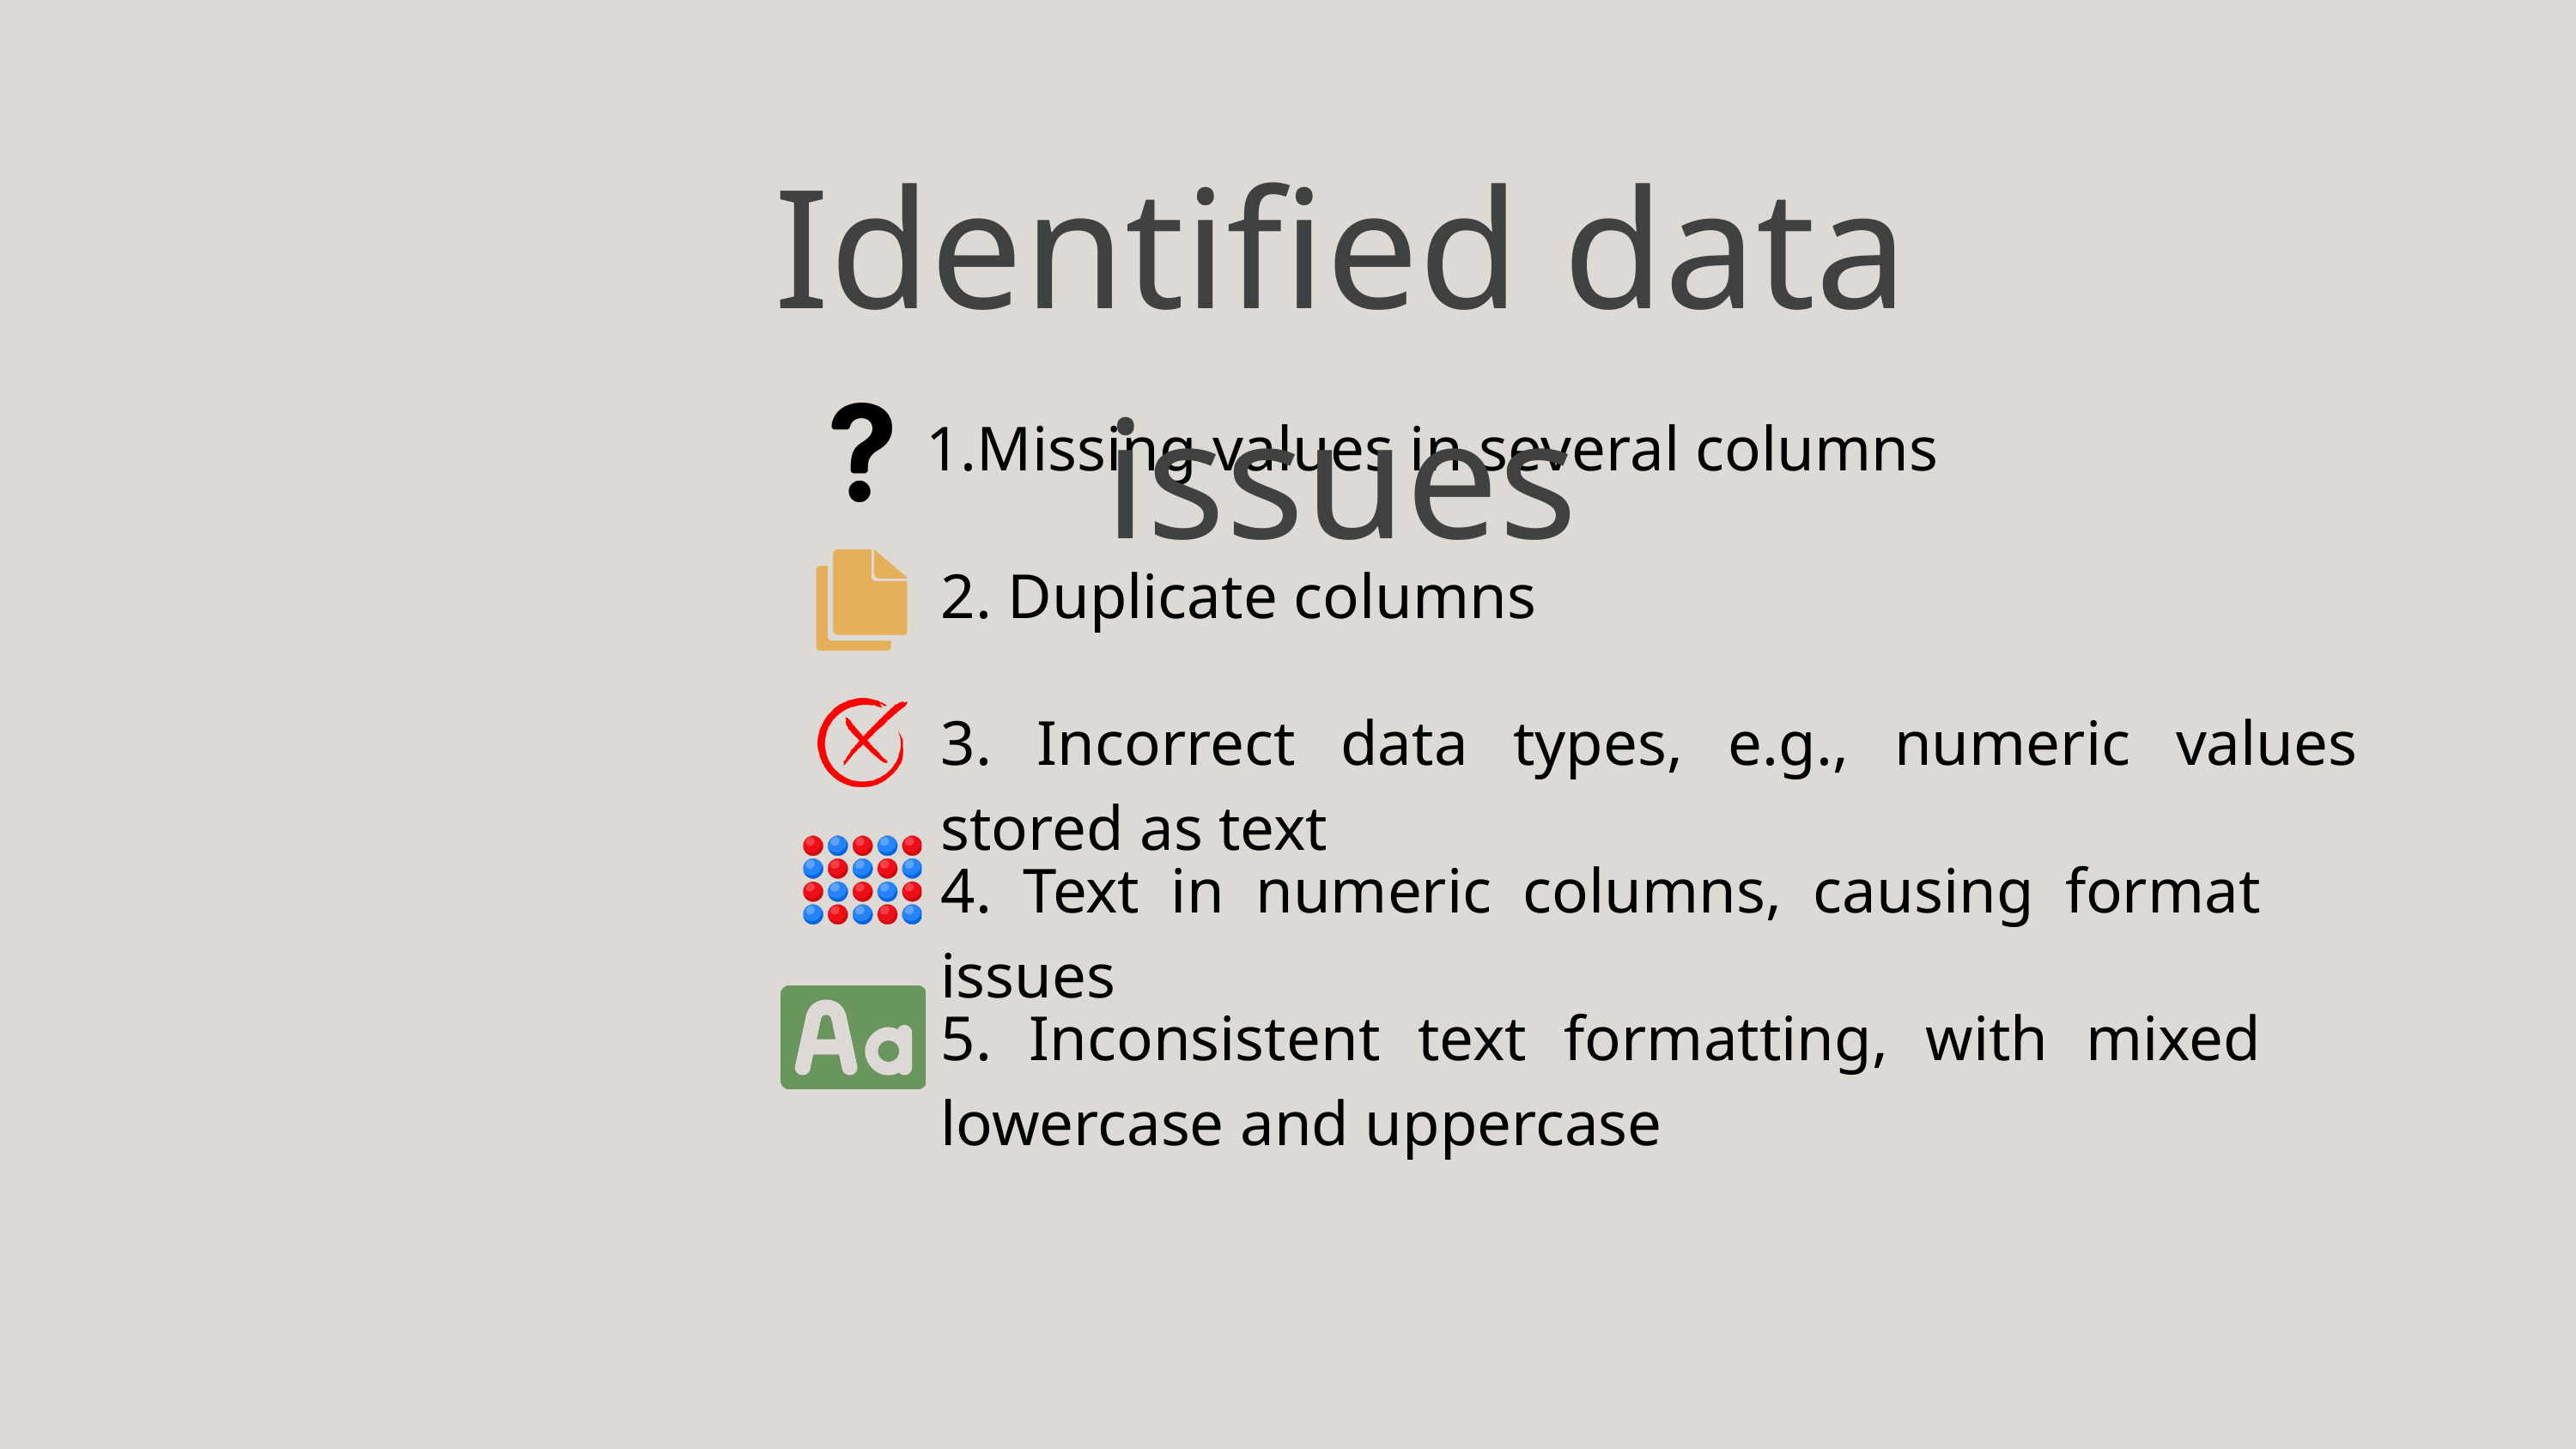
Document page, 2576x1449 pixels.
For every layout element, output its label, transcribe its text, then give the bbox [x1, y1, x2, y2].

text_box [816, 573, 908, 651]
text_box 4. Text in numeric columns, causing format issues [940, 840, 2263, 987]
text_box [803, 835, 922, 925]
text_box [817, 698, 908, 787]
text_box 5. Inconsistent text formatting, with mixed lowercase and uppercase [940, 987, 2263, 1158]
text_box 3. Incorrect data types, e.g., numeric values stored as text [940, 692, 2360, 863]
text_box Identified data issues [557, 111, 2125, 573]
text_box [780, 985, 927, 1089]
text_box 2. Duplicate columns [940, 544, 1775, 631]
